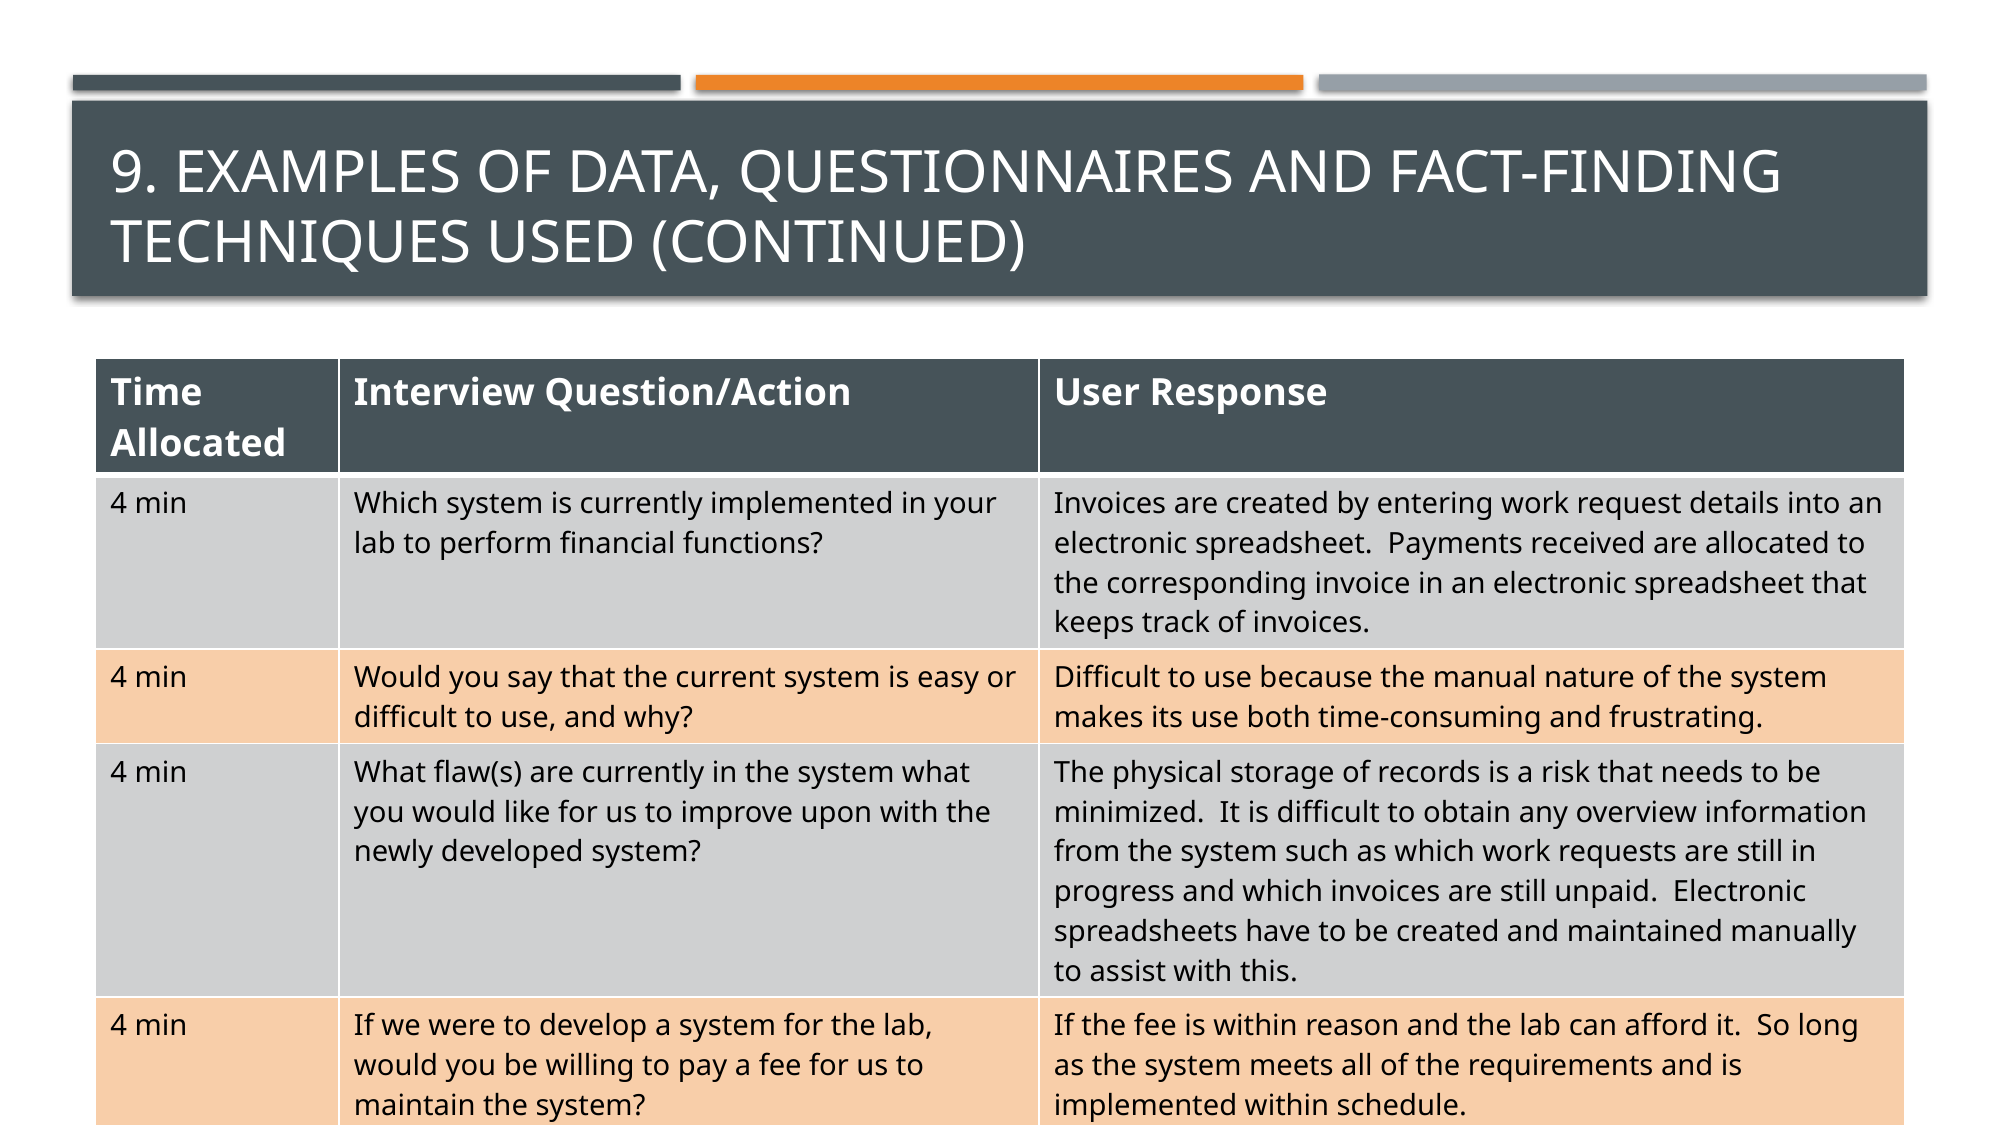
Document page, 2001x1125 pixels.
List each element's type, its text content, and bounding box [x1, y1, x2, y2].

table_cell If the fee is within reason and the lab can afford it. So long as the system meets all of the requirements and is implemented within schedule. [1040, 998, 1904, 1125]
table_cell 4 min [96, 998, 338, 1125]
table_cell 4 min [96, 478, 338, 648]
table_cell What flaw(s) are currently in the system what you would like for us to improve upon with the newly developed system? [340, 744, 1038, 996]
table_cell 4 min [96, 744, 338, 996]
table_header User Response [1040, 359, 1904, 472]
title 9. Examples of data, questionnaires and fact-finding techniques used (Continued) [95, 115, 1905, 282]
table_cell The physical storage of records is a risk that needs to be minimized. It is difficult to obtain any overview information from the system such as which work requests are still in progress and which invoices are still unpaid. Electronic spreadsheets have to be created and maintained manually to assist with this. [1040, 744, 1904, 996]
table_cell If we were to develop a system for the lab, would you be willing to pay a fee for us to maintain the system? [340, 998, 1038, 1125]
table_cell Would you say that the current system is easy or difficult to use, and why? [340, 650, 1038, 743]
table_cell Which system is currently implemented in your lab to perform financial functions? [340, 478, 1038, 648]
table_cell Invoices are created by entering work request details into an electronic spreadsheet. Payments received are allocated to the corresponding invoice in an electronic spreadsheet that keeps track of invoices. [1040, 478, 1904, 648]
table_cell Difficult to use because the manual nature of the system makes its use both time-consuming and frustrating. [1040, 650, 1904, 743]
table_cell 4 min [96, 650, 338, 743]
table_header Time Allocated [96, 359, 338, 472]
table_header Interview Question/Action [340, 359, 1038, 472]
